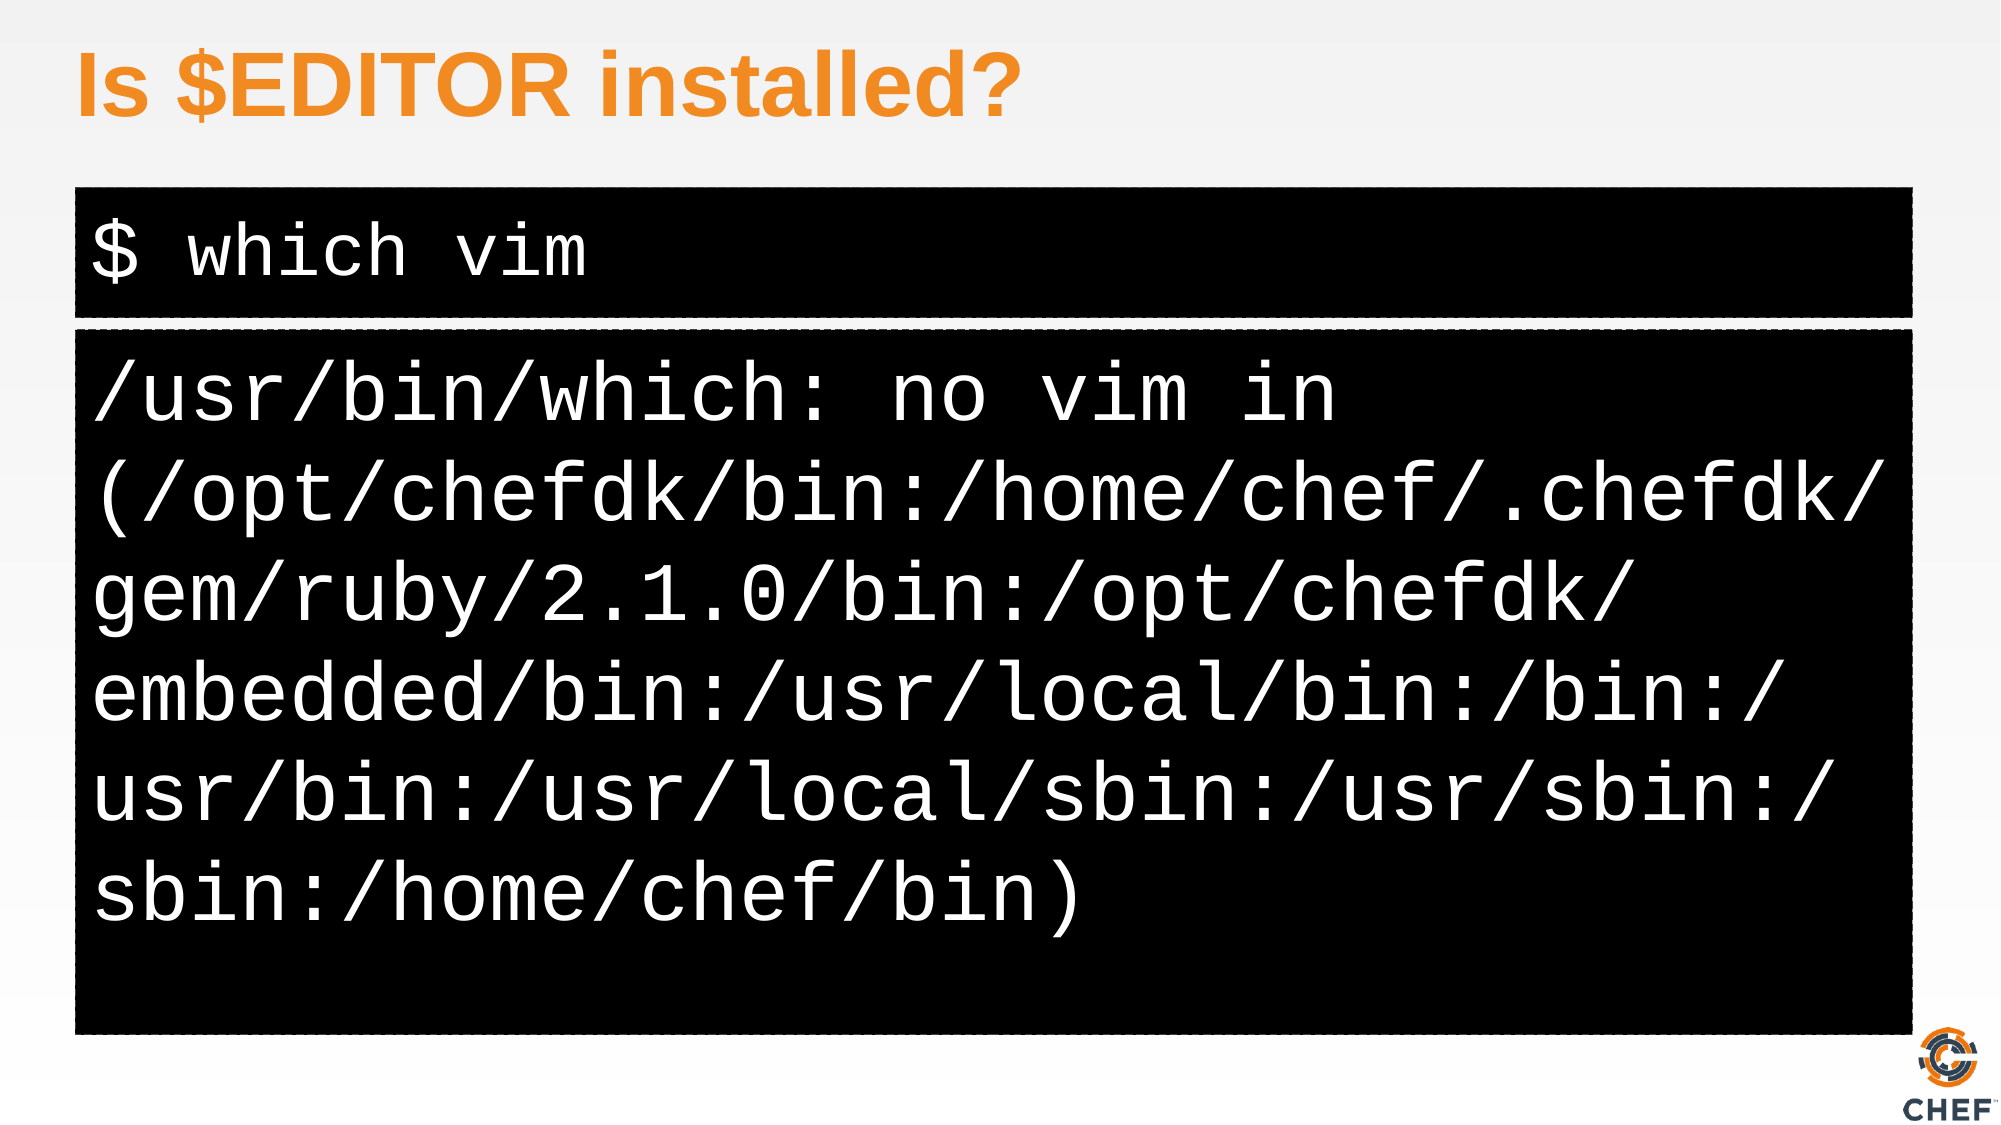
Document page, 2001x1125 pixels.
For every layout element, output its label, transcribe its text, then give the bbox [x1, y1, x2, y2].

title Is $EDITOR installed? [75, 37, 1913, 140]
list which vim [172, 201, 1908, 291]
list /usr/bin/which: no vim in (/opt/chefdk/bin:/home/chef/.chefdk/gem/ruby/2.1.0/bin:/opt/chefdk/embedded/bin:/usr/local/bin:/bin:/usr/bin:/usr/local/sbin:/usr/sbin:/sbin:/home/chef/bin) [75, 329, 1913, 1035]
picture [1903, 1027, 1998, 1121]
